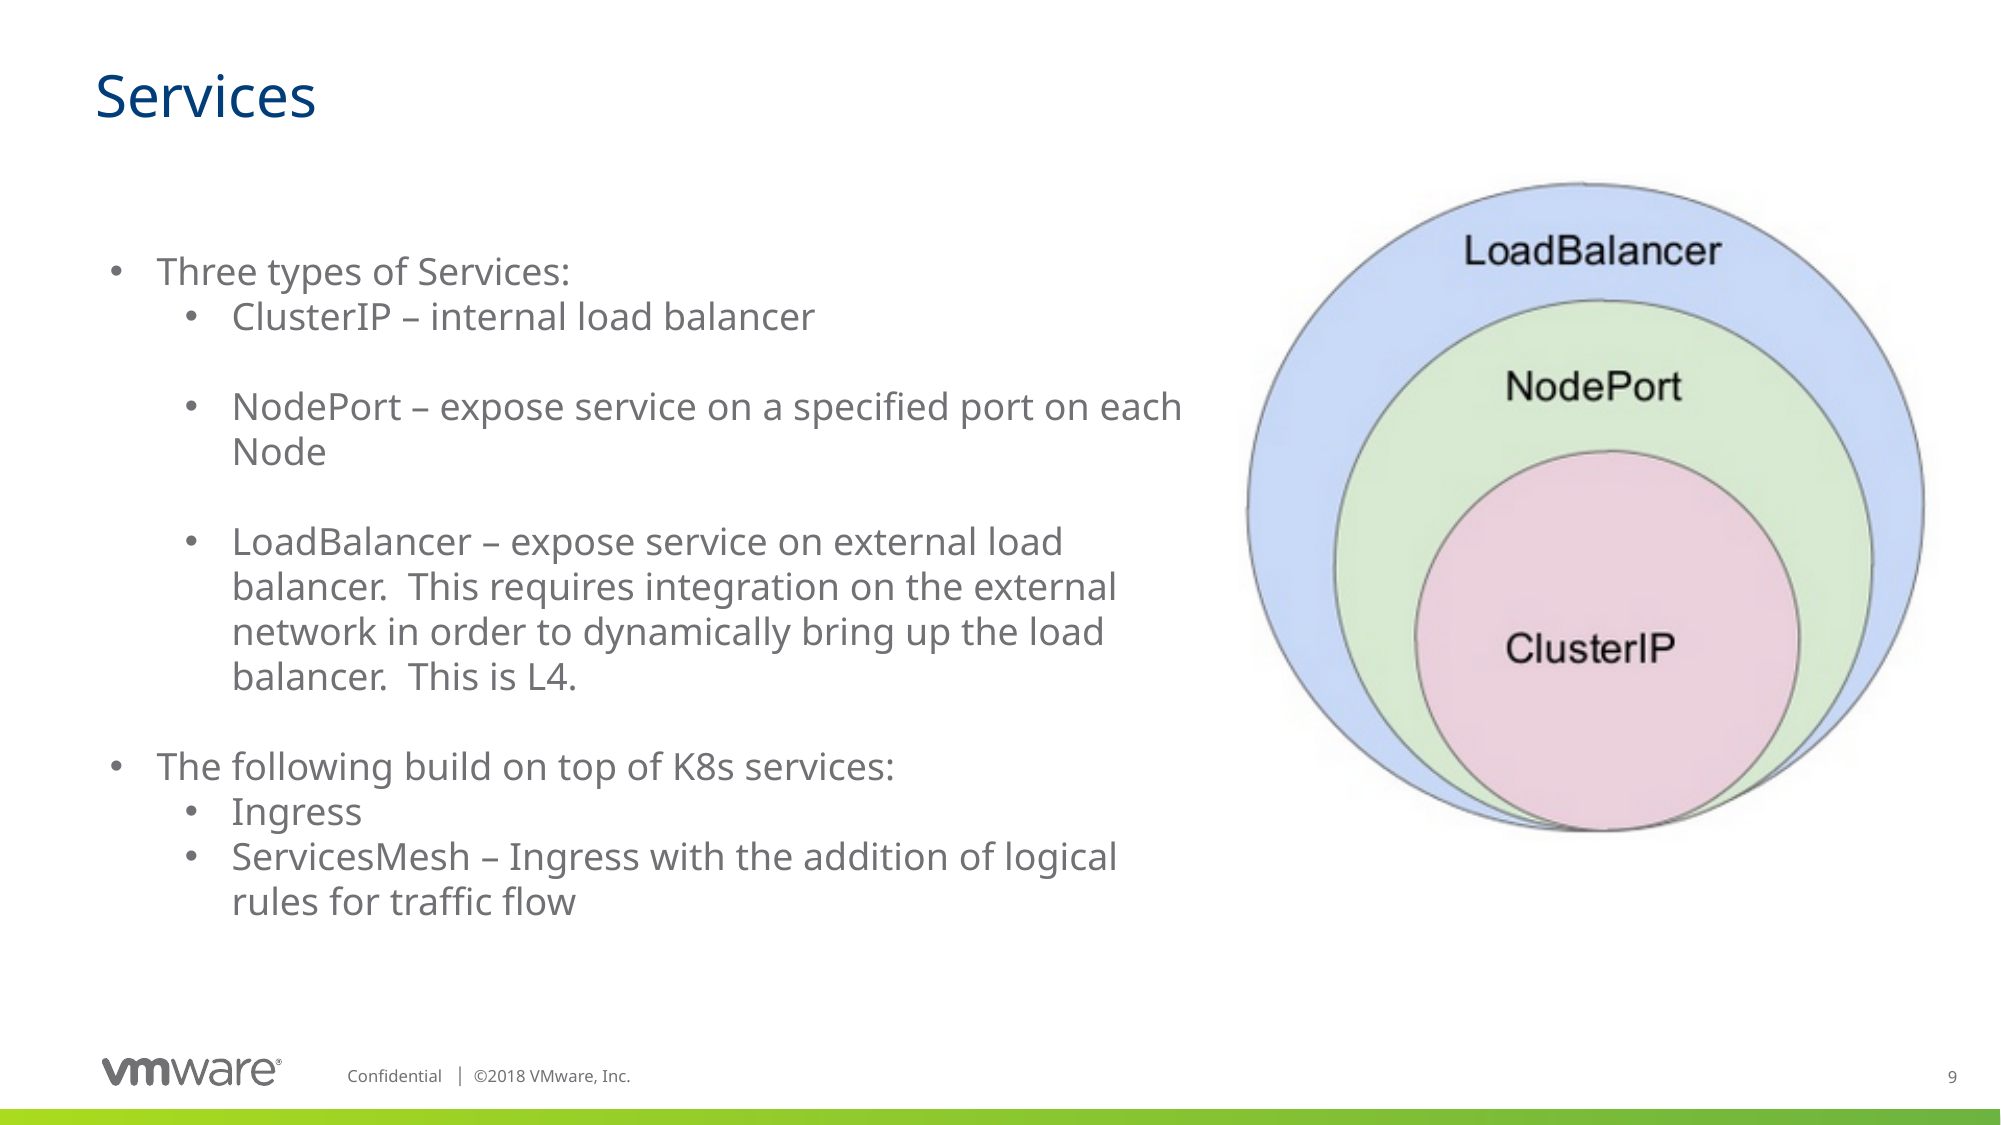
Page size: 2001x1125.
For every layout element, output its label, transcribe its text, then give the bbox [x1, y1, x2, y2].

text_box Three types of Services: ClusterIP – internal load balancer NodePort – expose service on a specified port on each Node LoadBalancer – expose service on external load balancer. This requires integration on the external network in order to dynamically bring up the load balancer. This is L4. The following build on top of K8s services: Ingress ServicesMesh – Ingress with the addition of logical rules for traffic flow [95, 195, 1202, 976]
picture [1237, 173, 1940, 843]
title Services [95, 67, 1901, 131]
